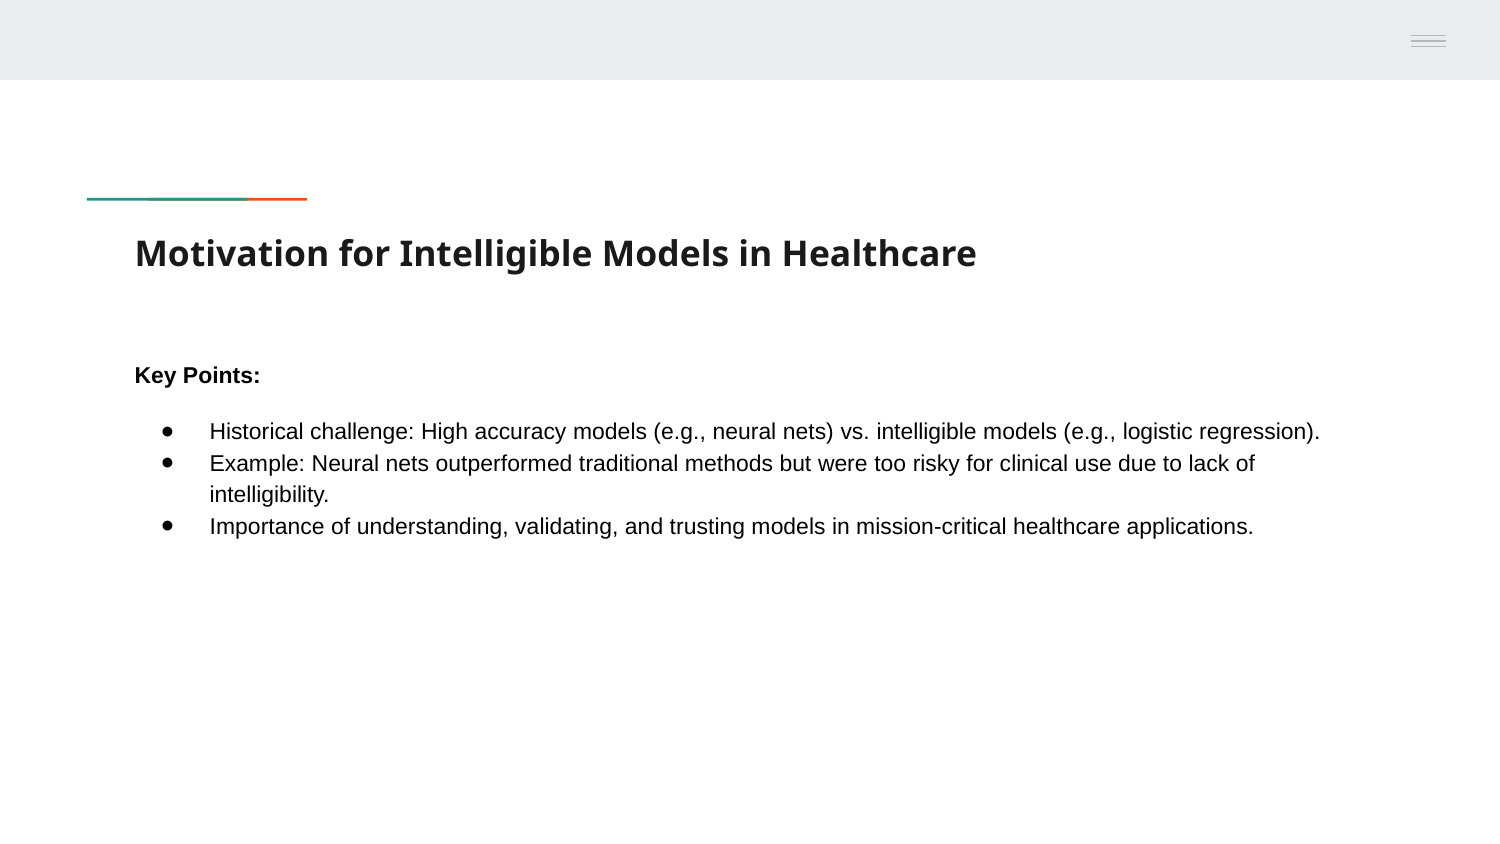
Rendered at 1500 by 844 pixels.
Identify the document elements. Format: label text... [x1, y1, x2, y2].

list Key Points: Historical challenge: High accuracy models (e.g., neural nets) vs. intelligible models (e.g., logistic regression). Example: Neural nets outperformed traditional methods but were too risky for clinical use due to lack of intelligibility. Importance of understanding, validating, and trusting models in mission-critical healthcare applications. [119, 341, 1381, 712]
title Motivation for Intelligible Models in Healthcare [119, 216, 1381, 305]
